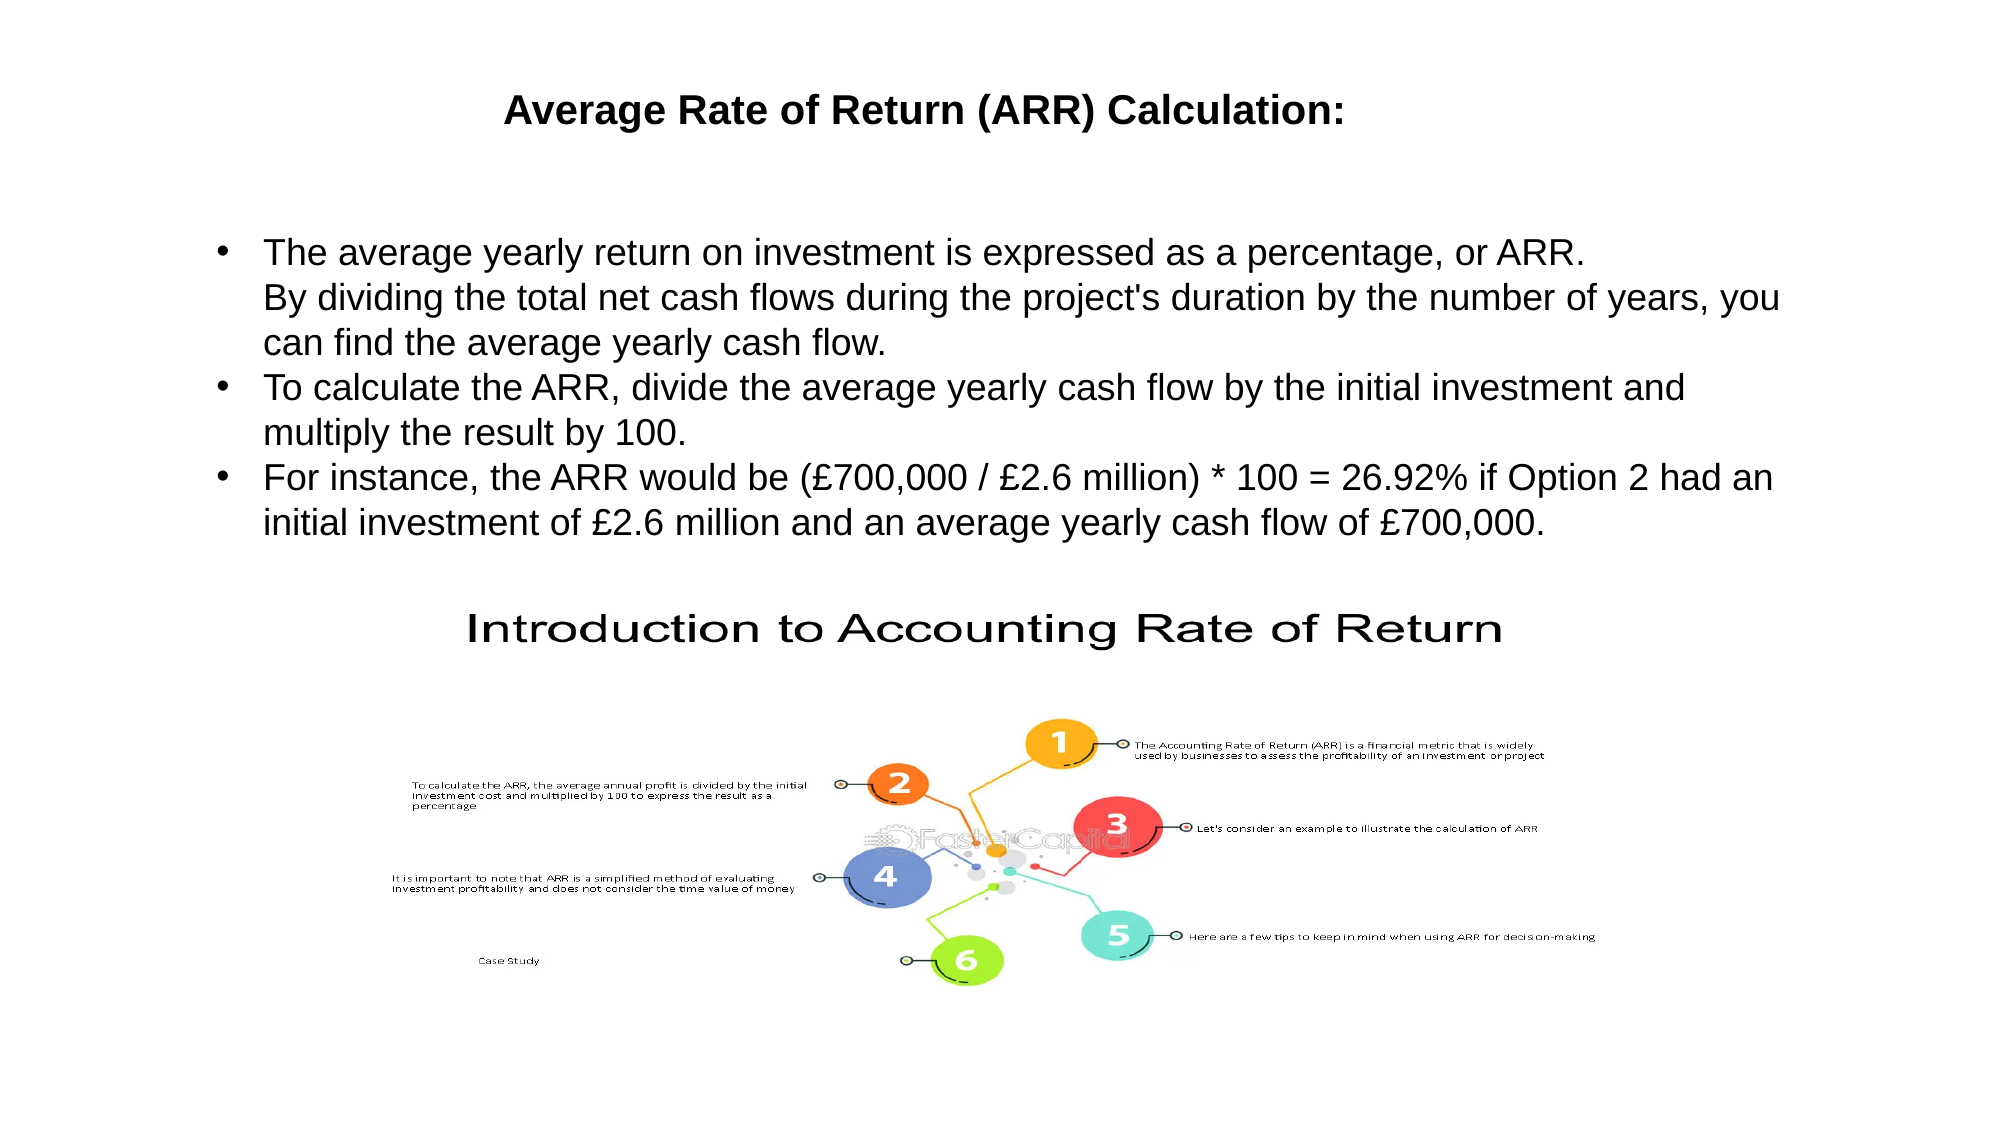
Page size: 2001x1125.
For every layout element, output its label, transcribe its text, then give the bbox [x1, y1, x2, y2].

text_box Average Rate of Return (ARR) Calculation: [488, 75, 1608, 141]
text_box The average yearly return on investment is expressed as a percentage, or ARR. By dividing the total net cash flows during the project's duration by the number of years, you can find the average yearly cash flow. To calculate the ARR, divide the average yearly cash flow by the initial investment and multiply the result by 100. For instance, the ARR would be (£700,000 / £2.6 million) * 100 = 26.92% if Option 2 had an initial investment of £2.6 million and an average yearly cash flow of £700,000. [201, 220, 1797, 551]
picture [369, 599, 1629, 1089]
